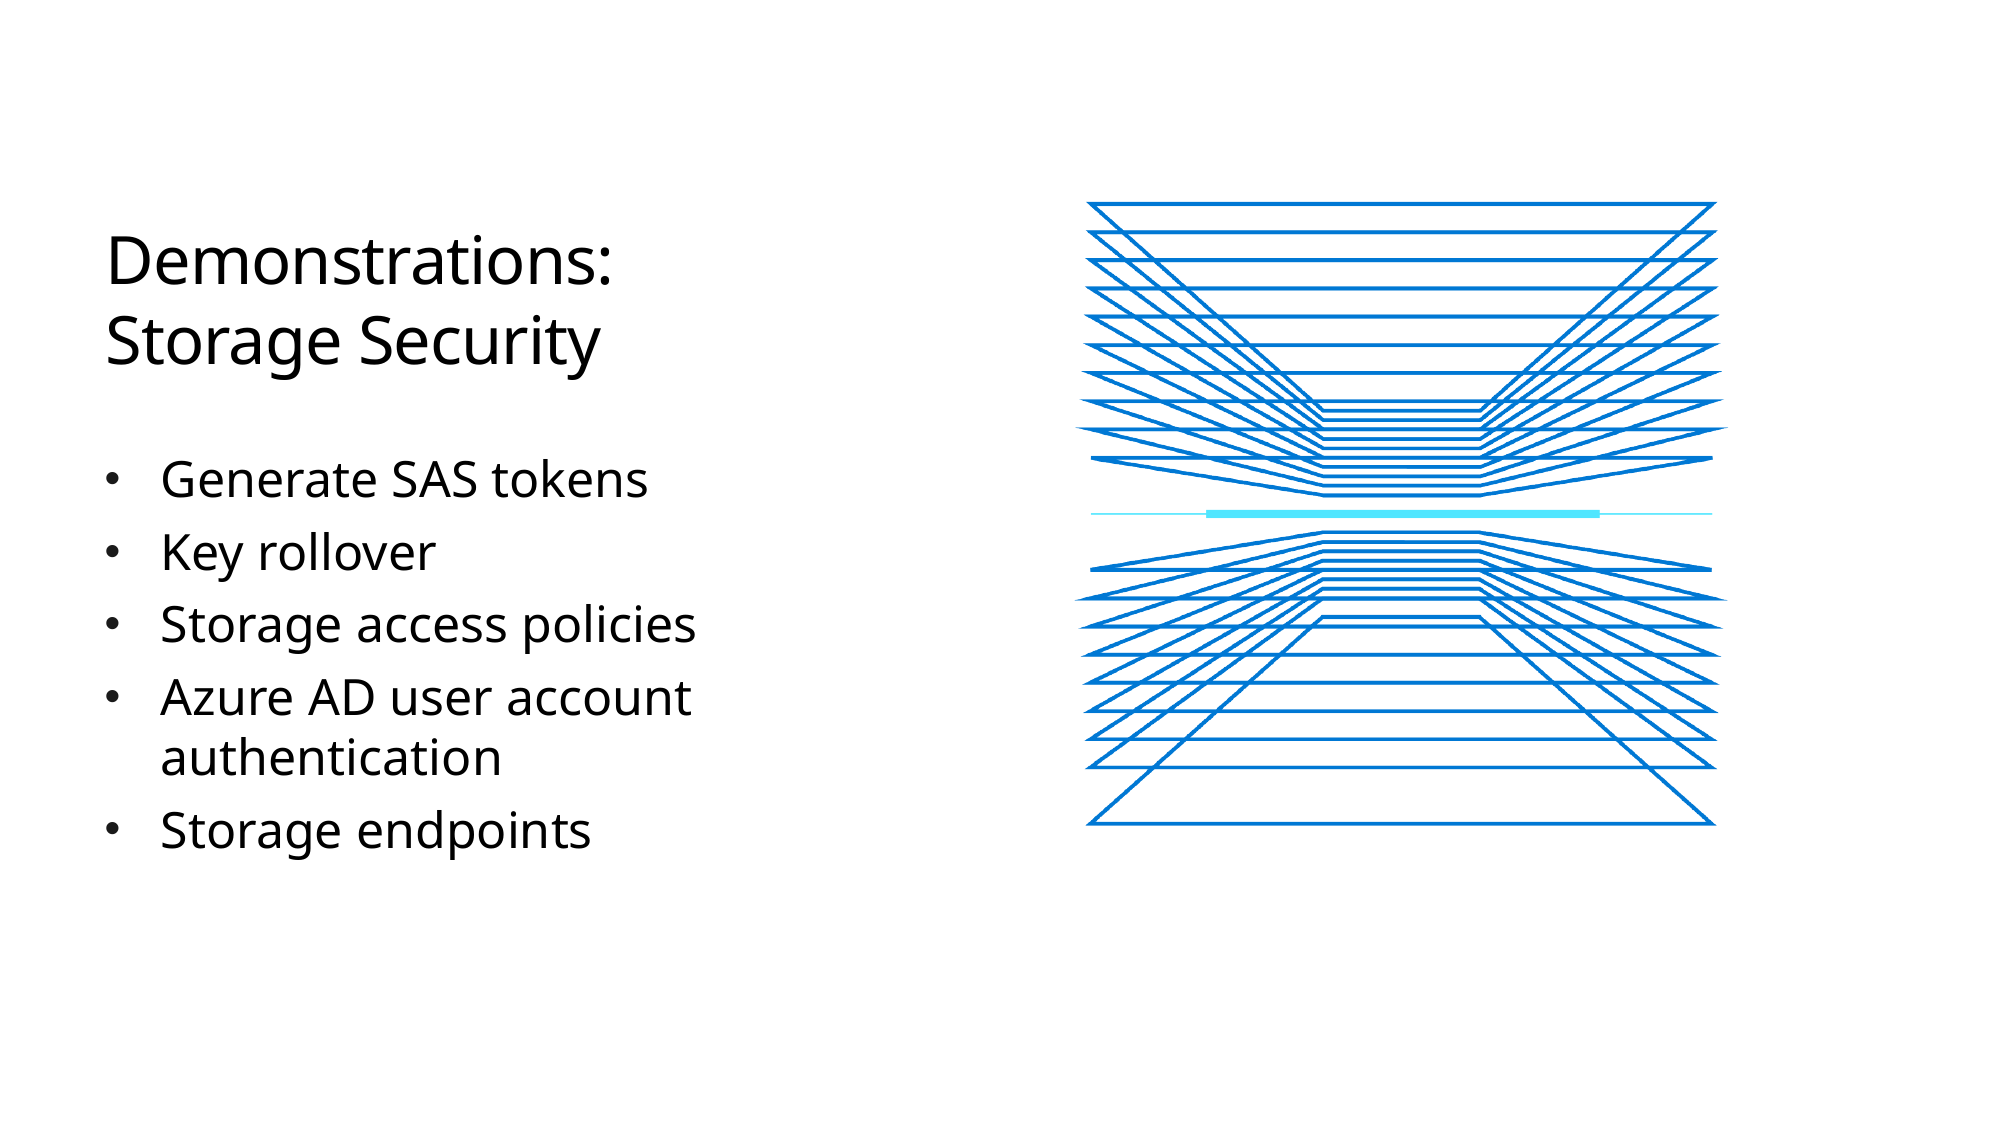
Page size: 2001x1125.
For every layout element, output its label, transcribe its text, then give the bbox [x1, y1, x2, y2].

picture [1043, 114, 1756, 909]
title Demonstrations: Storage Security [105, 195, 790, 378]
list Generate SAS tokens Key rollover Storage access policies Azure AD user account authentication Storage endpoints [104, 447, 788, 802]
